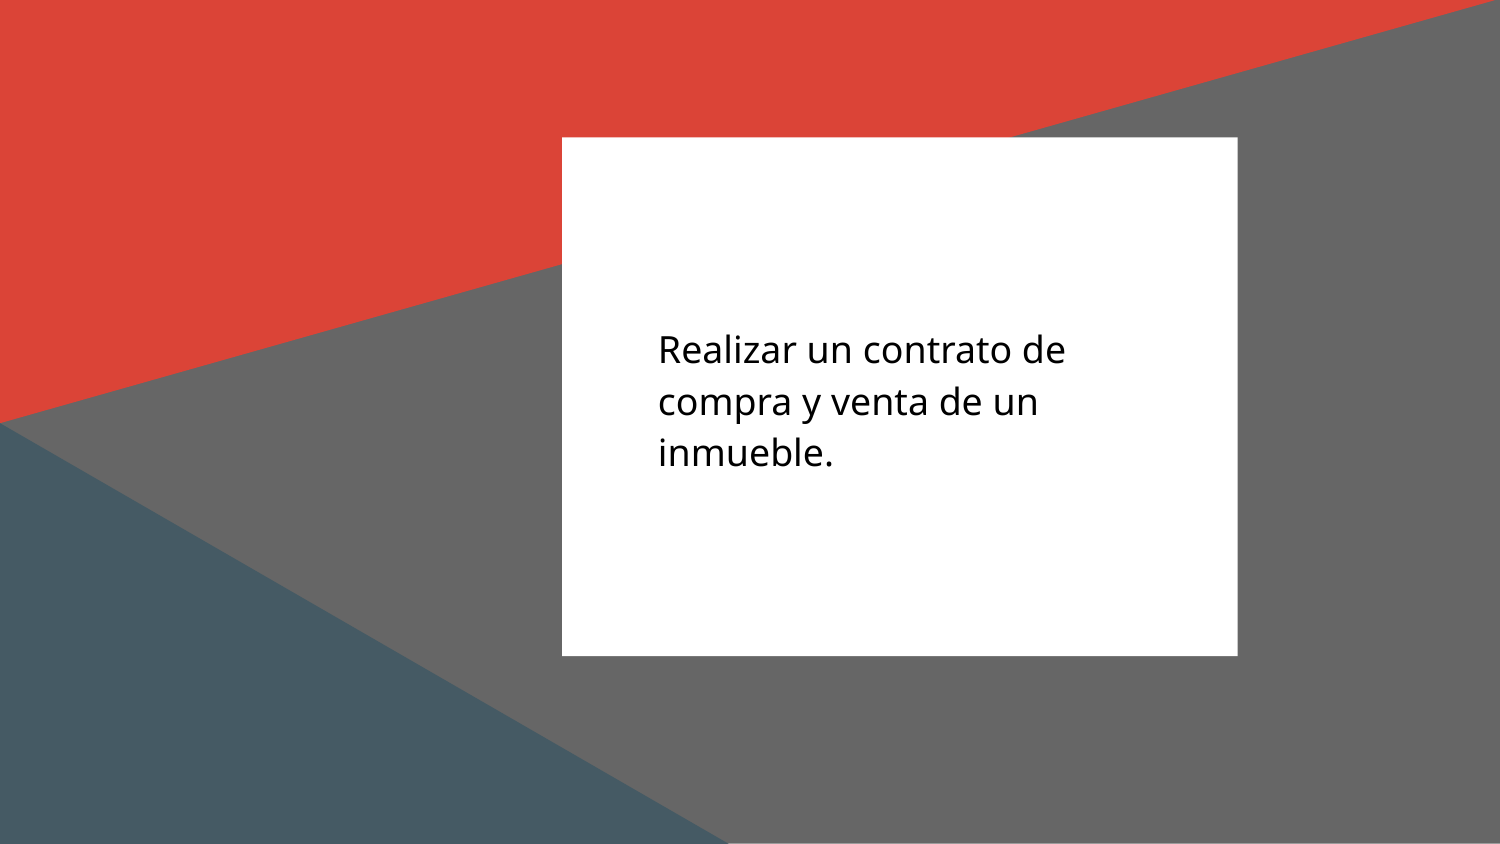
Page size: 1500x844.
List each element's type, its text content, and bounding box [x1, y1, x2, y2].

list Realizar un contrato de compra y venta de un inmueble. [642, 181, 1180, 613]
